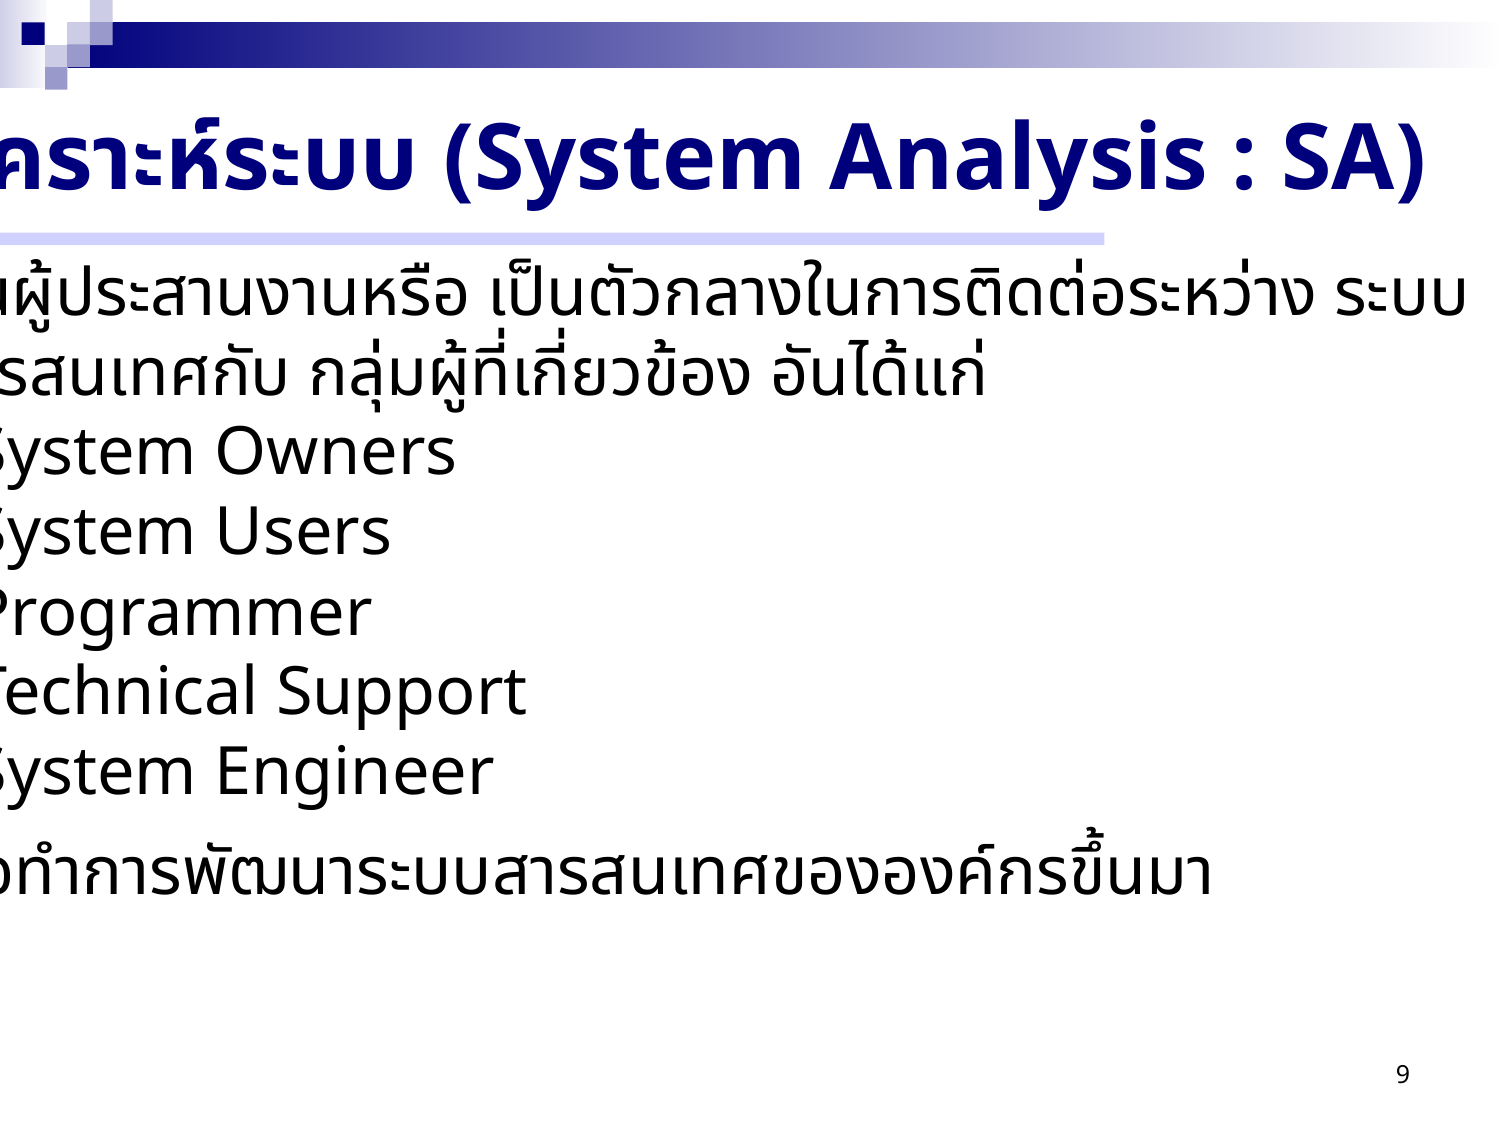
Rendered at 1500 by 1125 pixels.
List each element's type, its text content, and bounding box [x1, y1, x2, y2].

text_box นักวิเคราะห์ระบบ (System Analysis : SA) [0, 90, 1442, 215]
text_box เป็นผู้ประสานงานหรือ เป็นตัวกลางในการติดต่อระหว่าง ระบบ สารสนเทศกับ กลุ่มผู้ที่เกี่ยวข้อง อันได้แก่ - System Owners - System Users - Programmer - Technical Support - System Engineer เพื่อทำการพัฒนาระบบสารสนเทศขององค์กรขึ้นมา [0, 241, 1486, 916]
slide_number 9 [1074, 1024, 1426, 1101]
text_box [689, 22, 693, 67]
